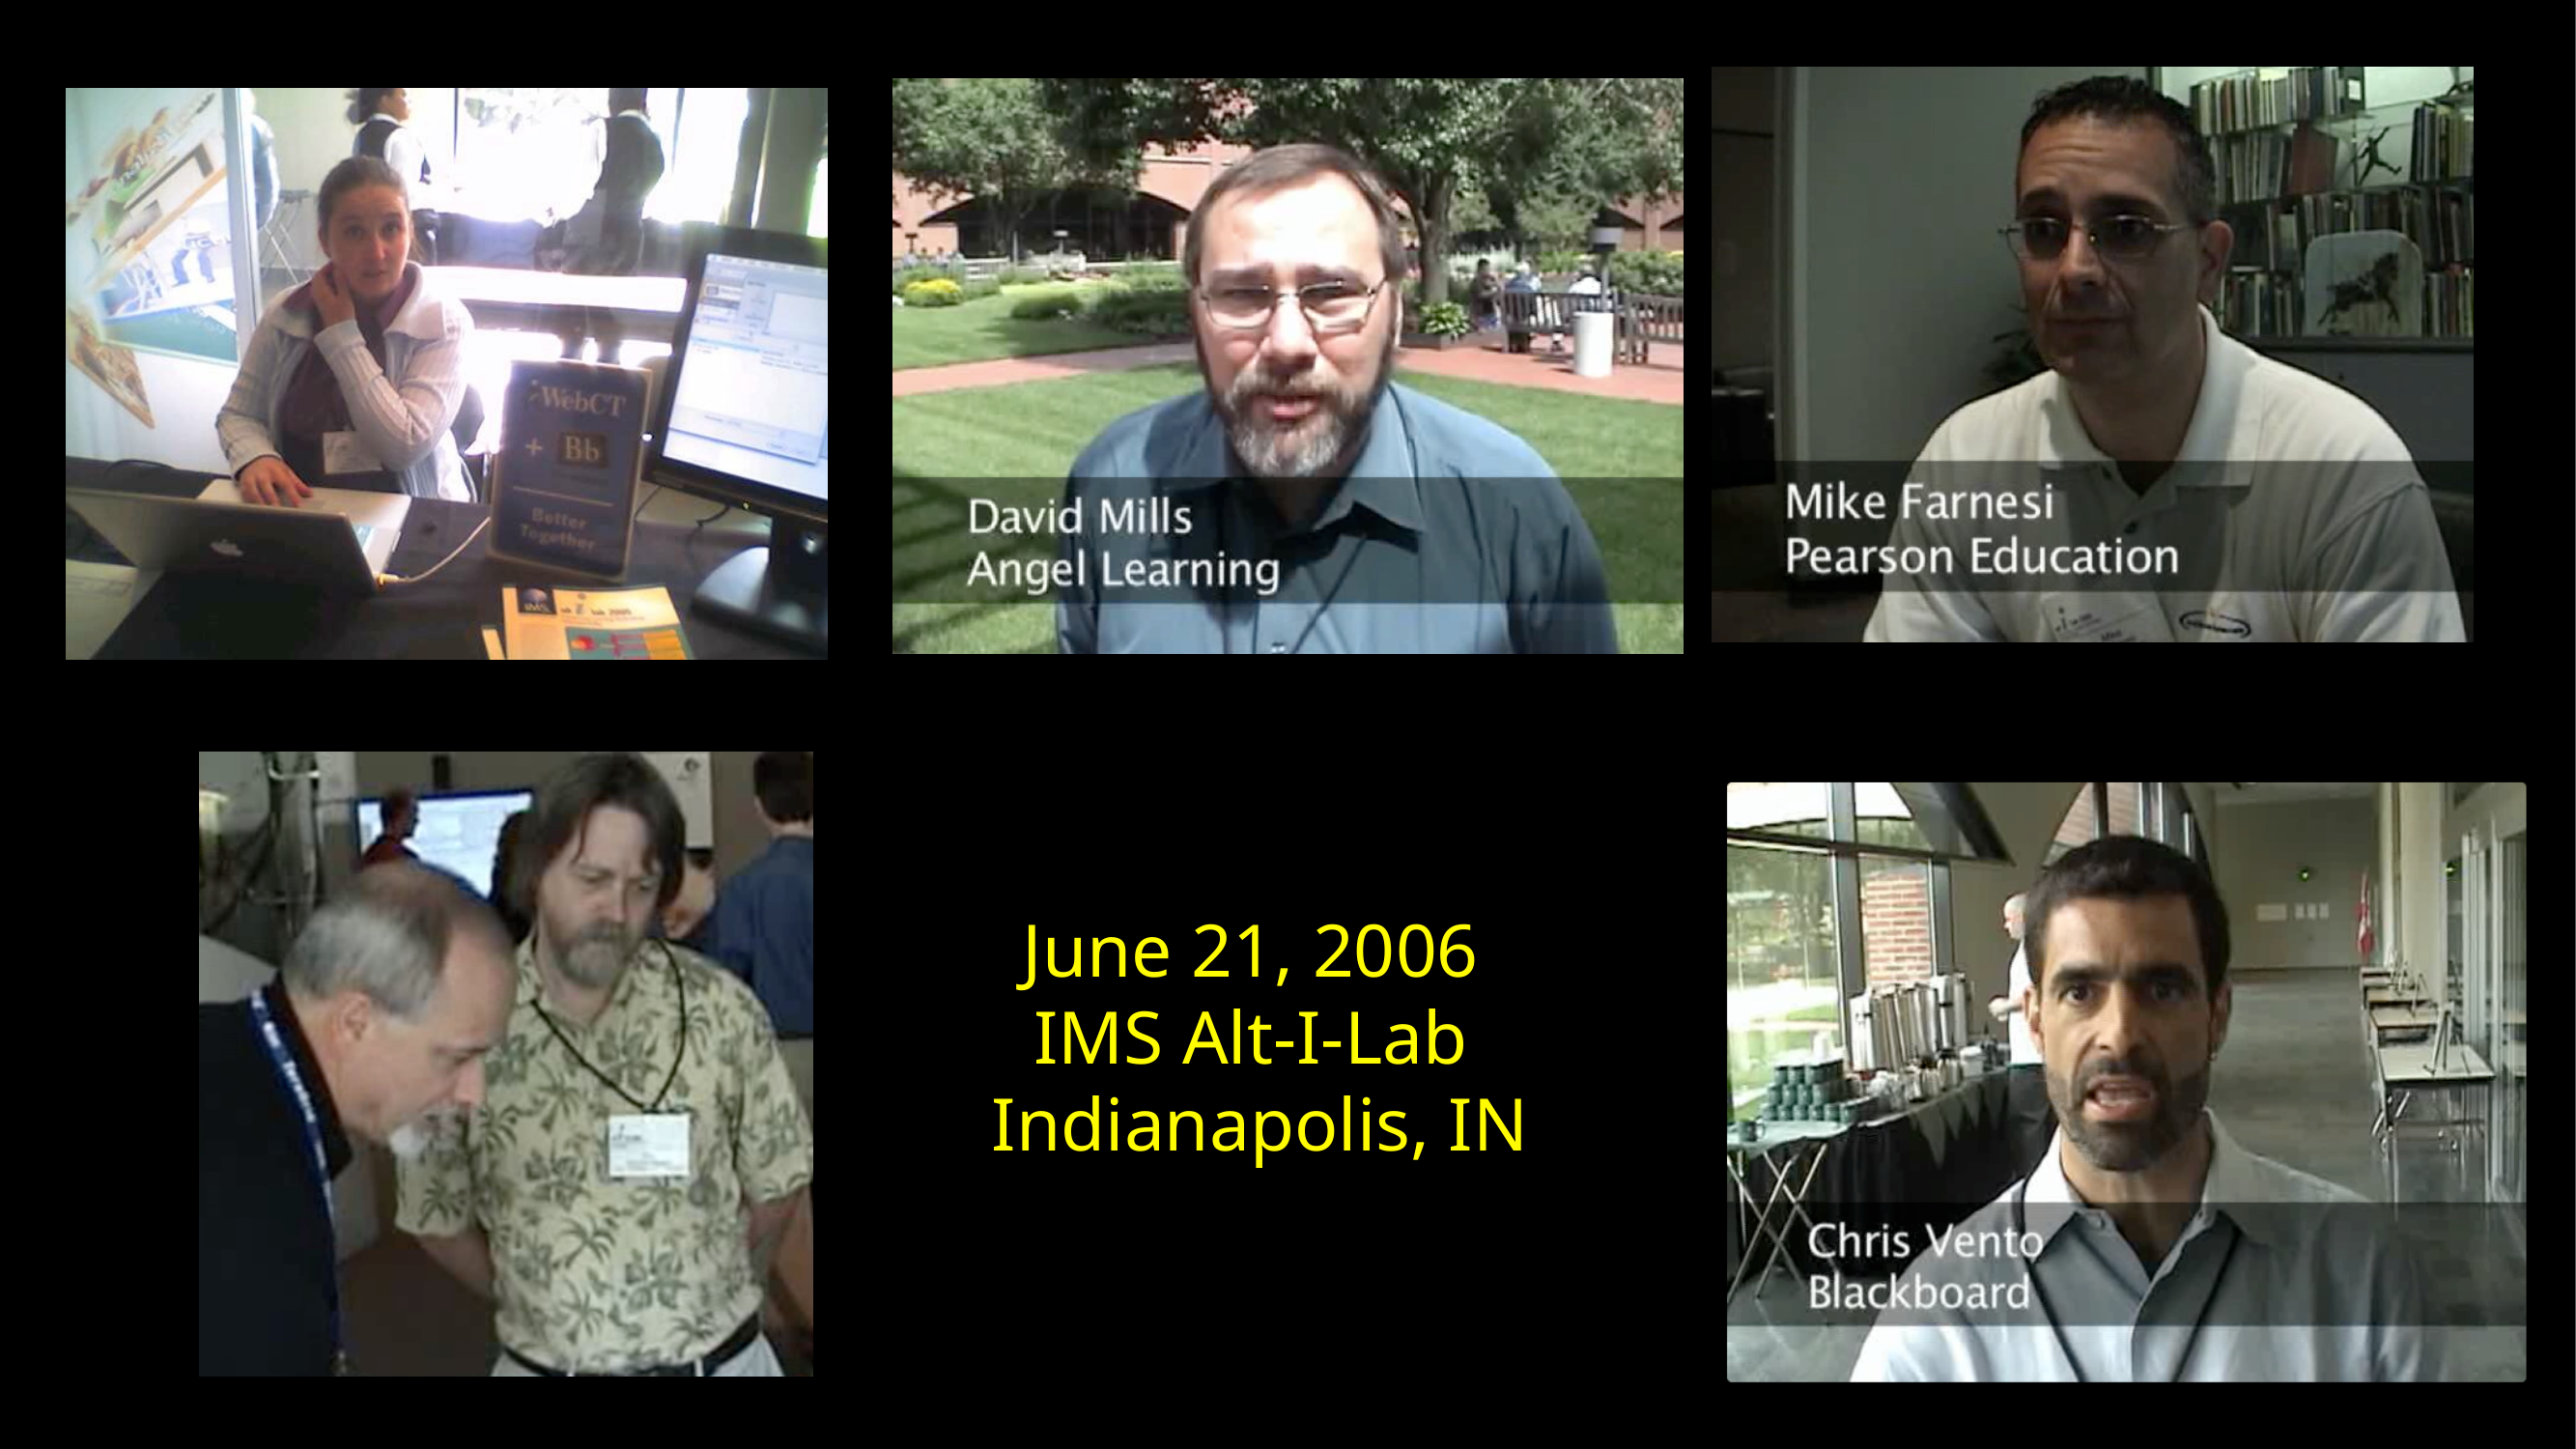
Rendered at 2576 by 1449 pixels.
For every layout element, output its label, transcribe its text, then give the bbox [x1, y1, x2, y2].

picture [1710, 770, 2544, 1407]
picture [1712, 67, 2474, 643]
picture [198, 752, 813, 1378]
picture [66, 88, 828, 660]
picture [892, 77, 1684, 655]
text_box June 21, 2006 IMS Alt-I-Lab Indianapolis, IN [983, 896, 1537, 1175]
